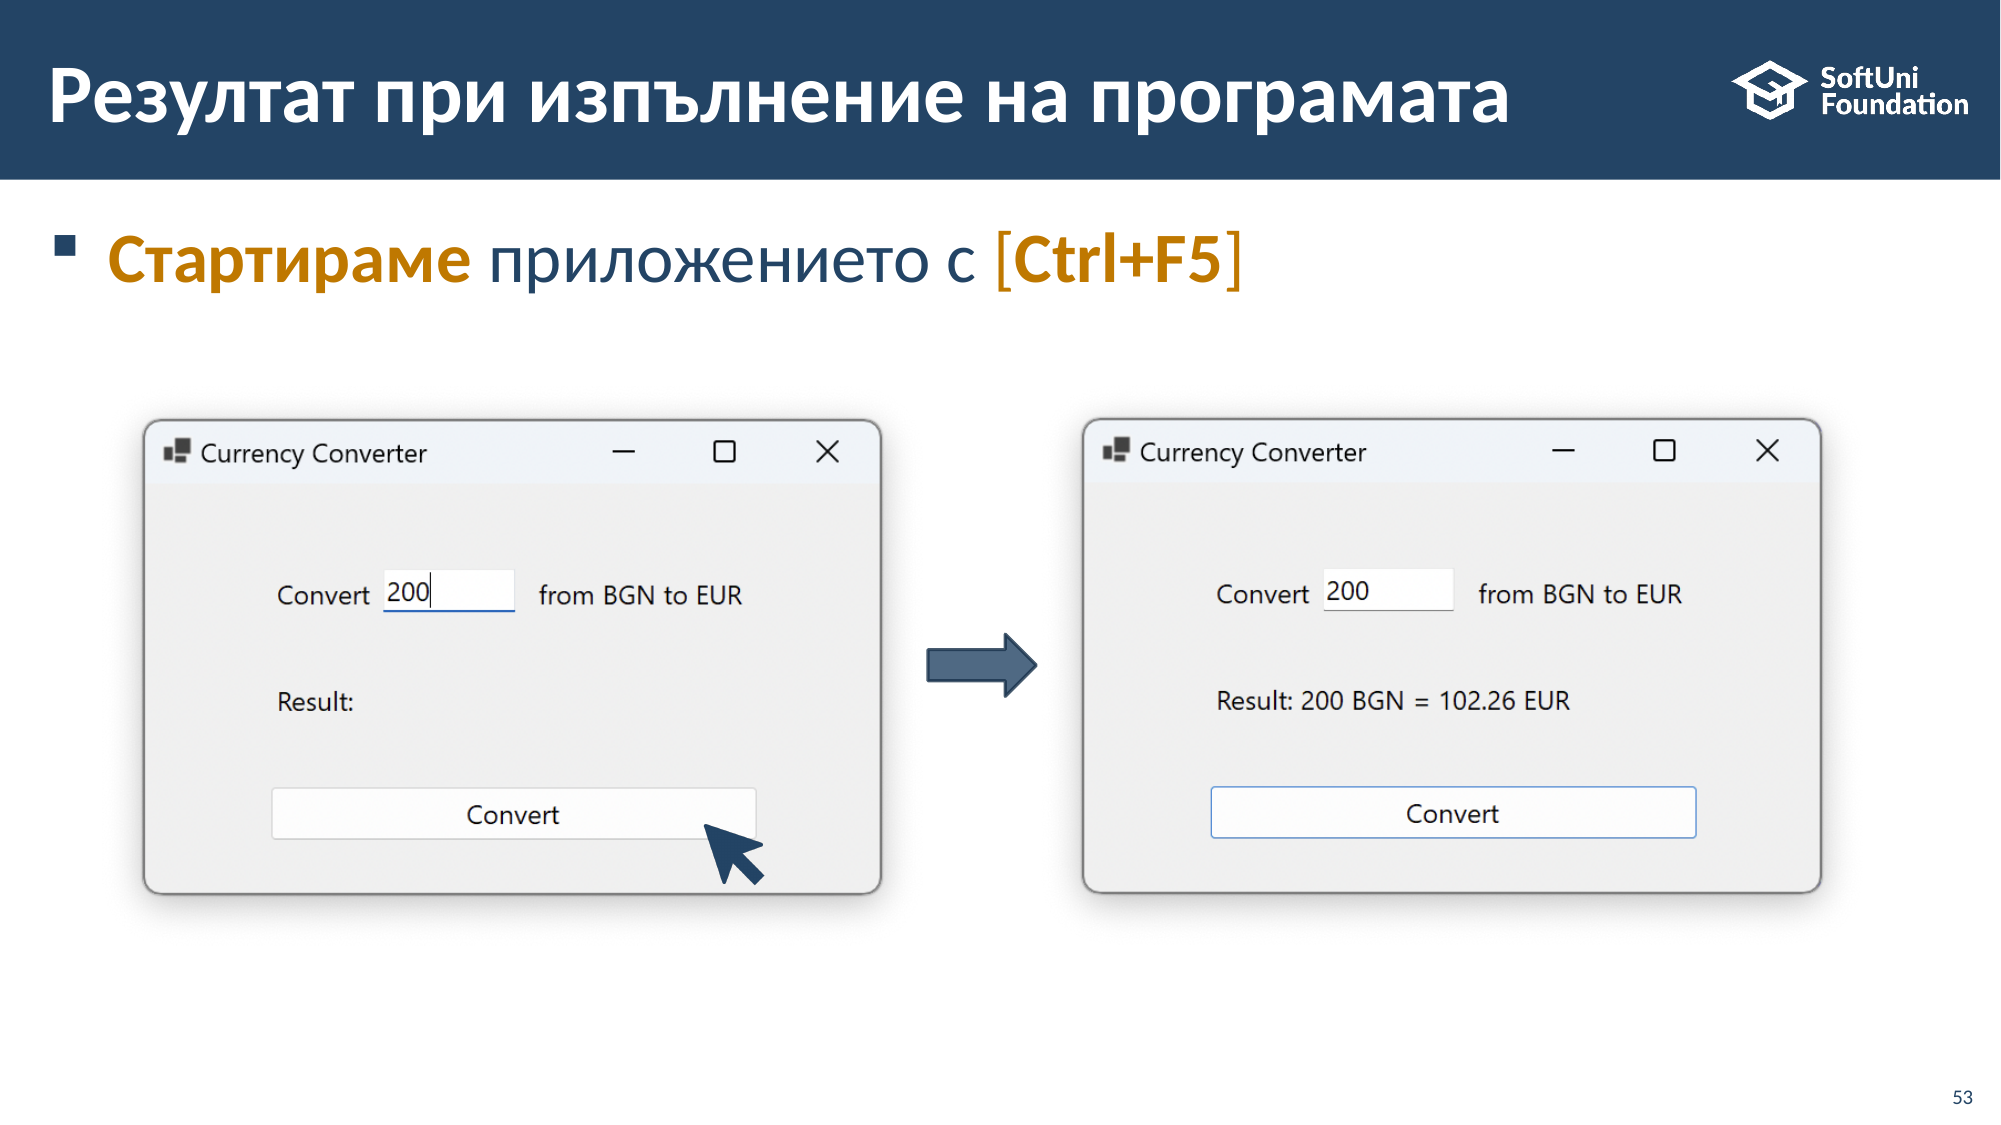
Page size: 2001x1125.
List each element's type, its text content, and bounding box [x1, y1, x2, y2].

picture [1030, 376, 1873, 955]
title Резултат при изпълнение на програмата [31, 16, 1716, 162]
picture [91, 376, 934, 955]
text_box [938, 632, 1025, 699]
slide_number 53 [1927, 1067, 1989, 1117]
picture [1731, 60, 1968, 120]
list Стартираме приложението с [Ctrl+F5] [31, 201, 1970, 1109]
